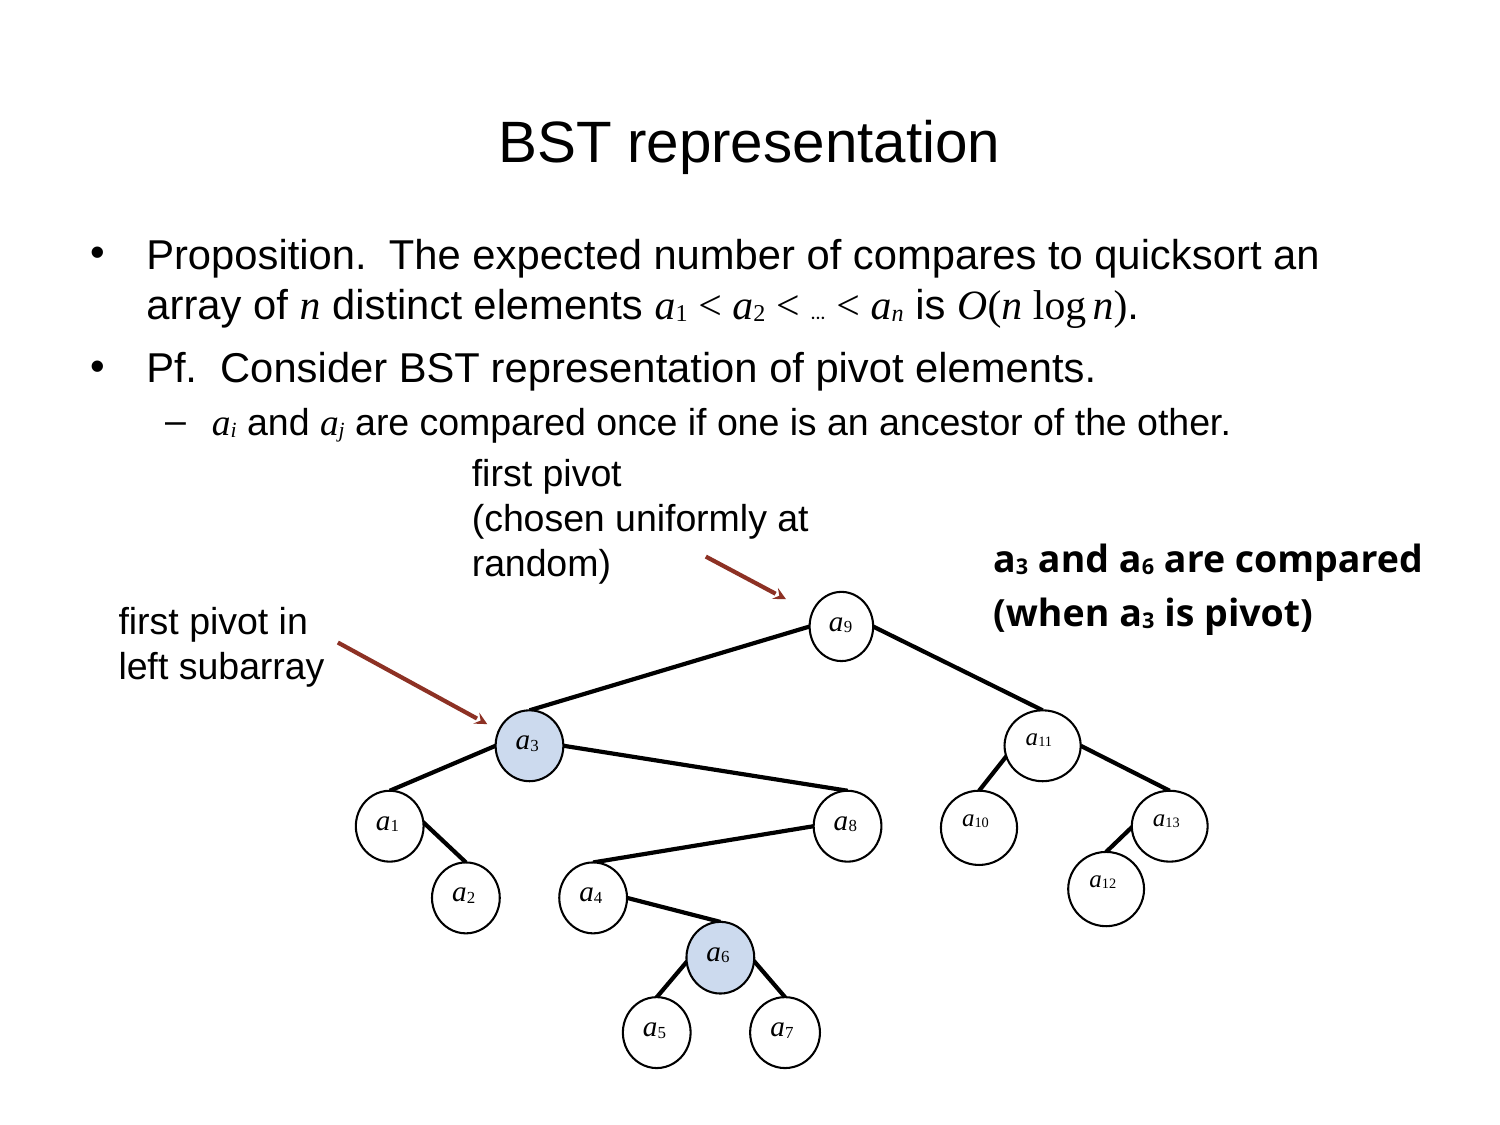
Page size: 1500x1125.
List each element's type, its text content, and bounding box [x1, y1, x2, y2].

text_box first pivot (chosen uniformly at random) [471, 449, 954, 585]
list Proposition. The expected number of compares to quicksort an array of n distinct elements a1 < a2 < ⋯ < an is O(n log n). Pf. Consider BST representation of pivot elements. ai and aj are compared once if one is an ancestor of the other. [74, 219, 1426, 1006]
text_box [355, 591, 1208, 1069]
text_box first pivot in left subarray [118, 596, 325, 688]
text_box a3 and a6 are compared (when a3 is pivot) [993, 525, 1500, 634]
title BST representation [74, 44, 1426, 219]
